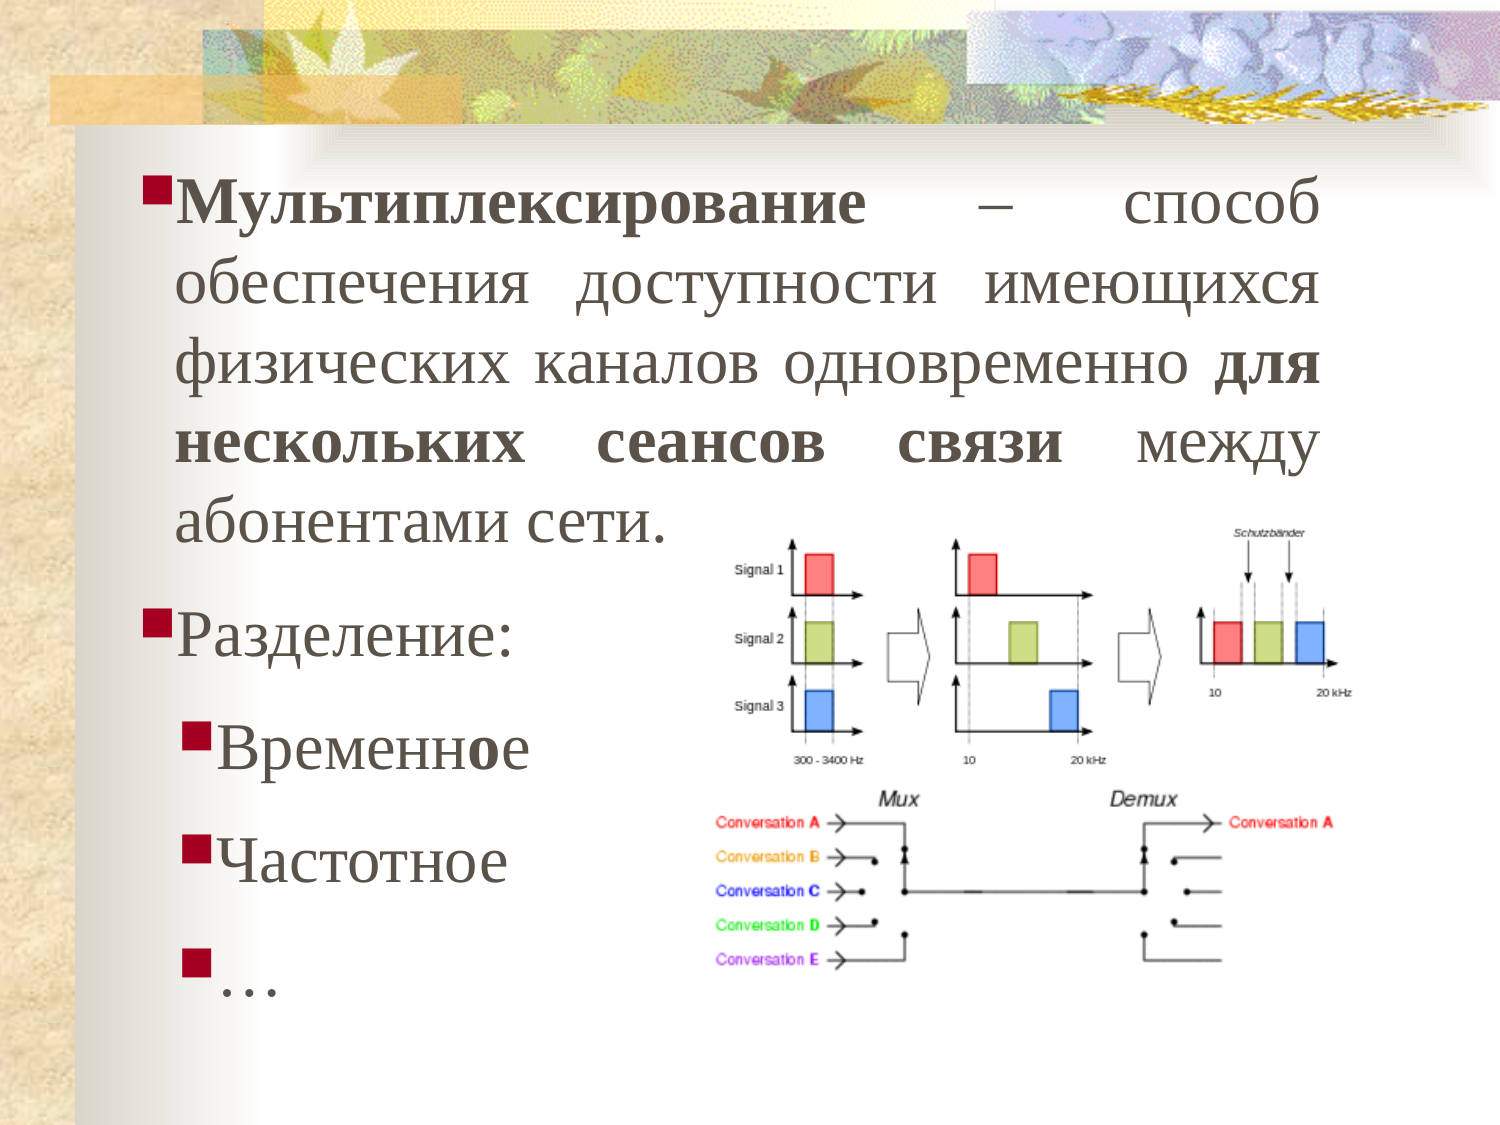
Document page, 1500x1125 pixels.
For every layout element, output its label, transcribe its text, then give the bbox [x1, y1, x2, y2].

picture [0, 0, 1500, 1125]
text_box Мультиплексирование – способ обеспечения доступности имеющихся физических каналов одновременно для нескольких сеансов связи между абонентами сети. Разделение: Временное Частотное … [123, 149, 1337, 1010]
picture [729, 522, 1356, 769]
picture [711, 788, 1337, 976]
